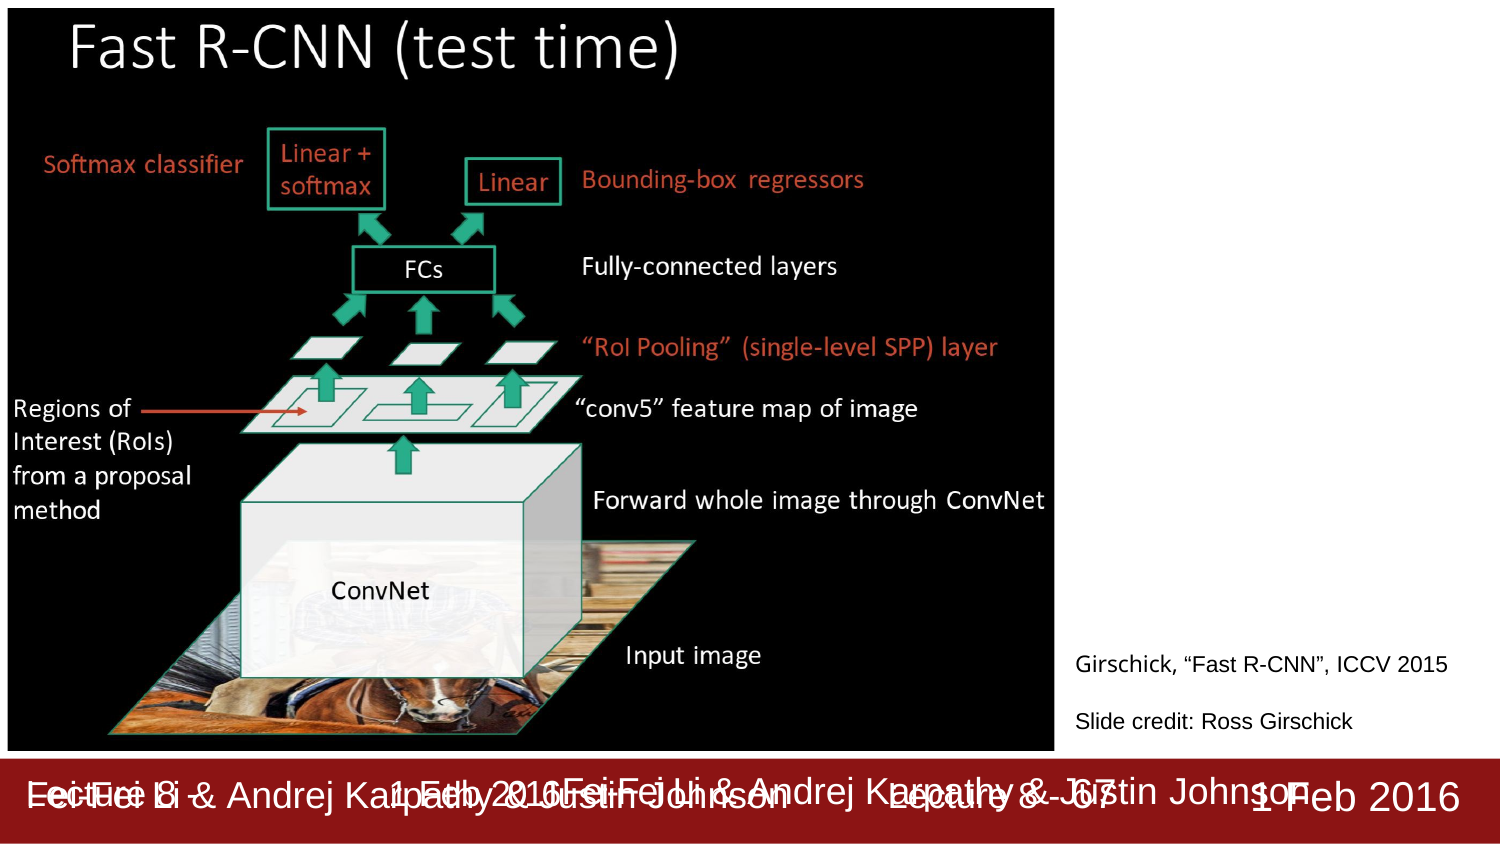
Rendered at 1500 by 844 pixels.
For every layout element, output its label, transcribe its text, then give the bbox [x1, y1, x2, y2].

slide_number Lecture 8 - 58 [885, 771, 1149, 844]
slide_number Fei-Fei Li & Andrej Karpathy & Justin Johnson [23, 772, 794, 844]
footer 1 Feb 2016 [1248, 771, 1463, 844]
text_box Girschick, “Fast R-CNN”, ICCV 2015 Slide credit: Ross Girschick [1073, 647, 1461, 735]
text_box Lecture 8 - 1 Feb 2016Fei-Fei Li & Andrej Karpathy & Justin Johnson [1149, 773, 1248, 817]
text_box Lecture 8 - 1 Feb 2016Fei-Fei Li & Andrej Karpathy & Justin Johnson [794, 773, 885, 817]
picture [7, 8, 1055, 751]
